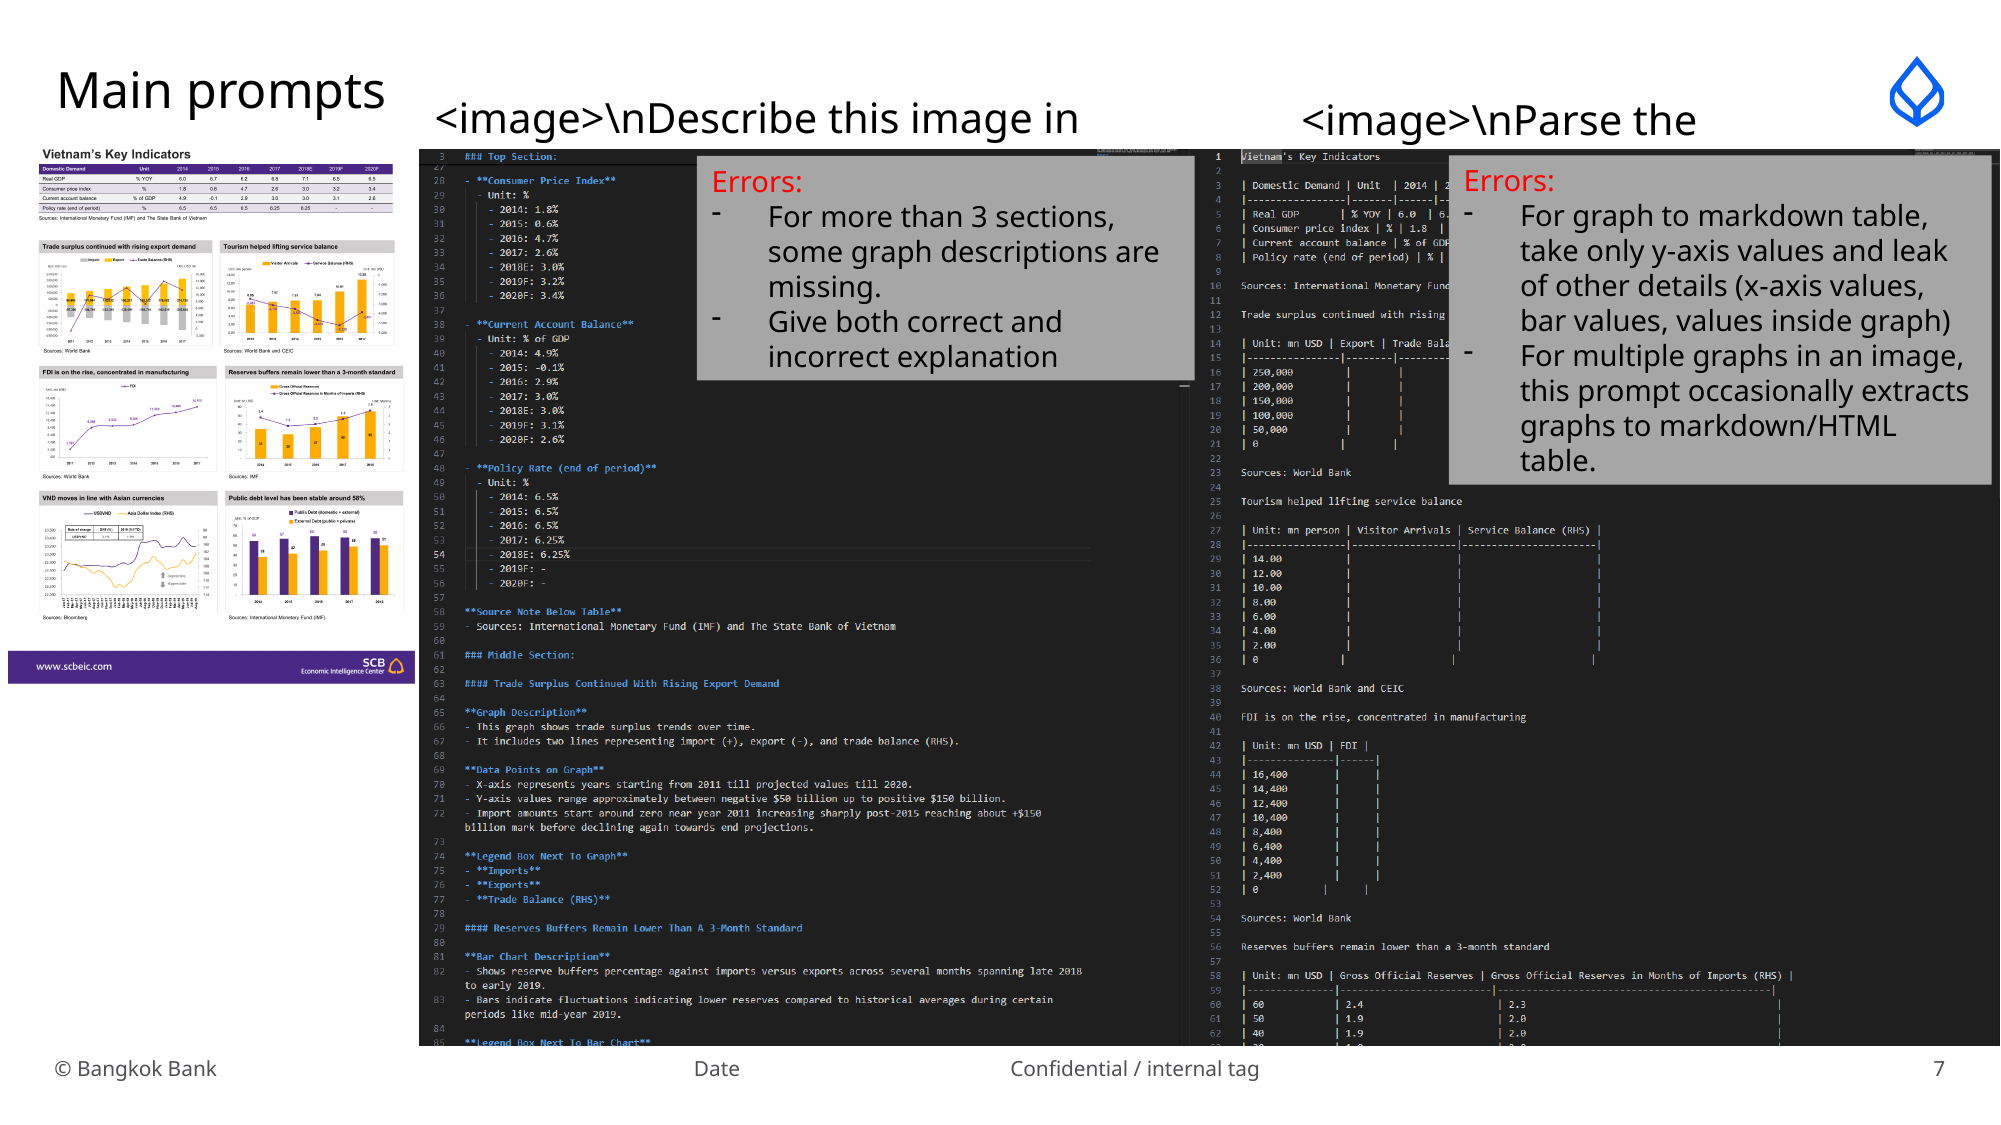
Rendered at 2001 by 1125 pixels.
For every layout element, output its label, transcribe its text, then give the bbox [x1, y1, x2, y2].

slide_number Date [693, 1055, 831, 1085]
picture [419, 149, 2000, 1046]
picture [1889, 56, 1945, 127]
slide_number 7 [1803, 1055, 1945, 1085]
footer Confidential / internal tag [1010, 1055, 1626, 1085]
picture [8, 109, 415, 685]
title Main prompts [55, 55, 1148, 146]
text_box <image>\nParse the figure. [1286, 60, 1836, 149]
text_box <image>\nDescribe this image in detail. [419, 59, 1193, 149]
